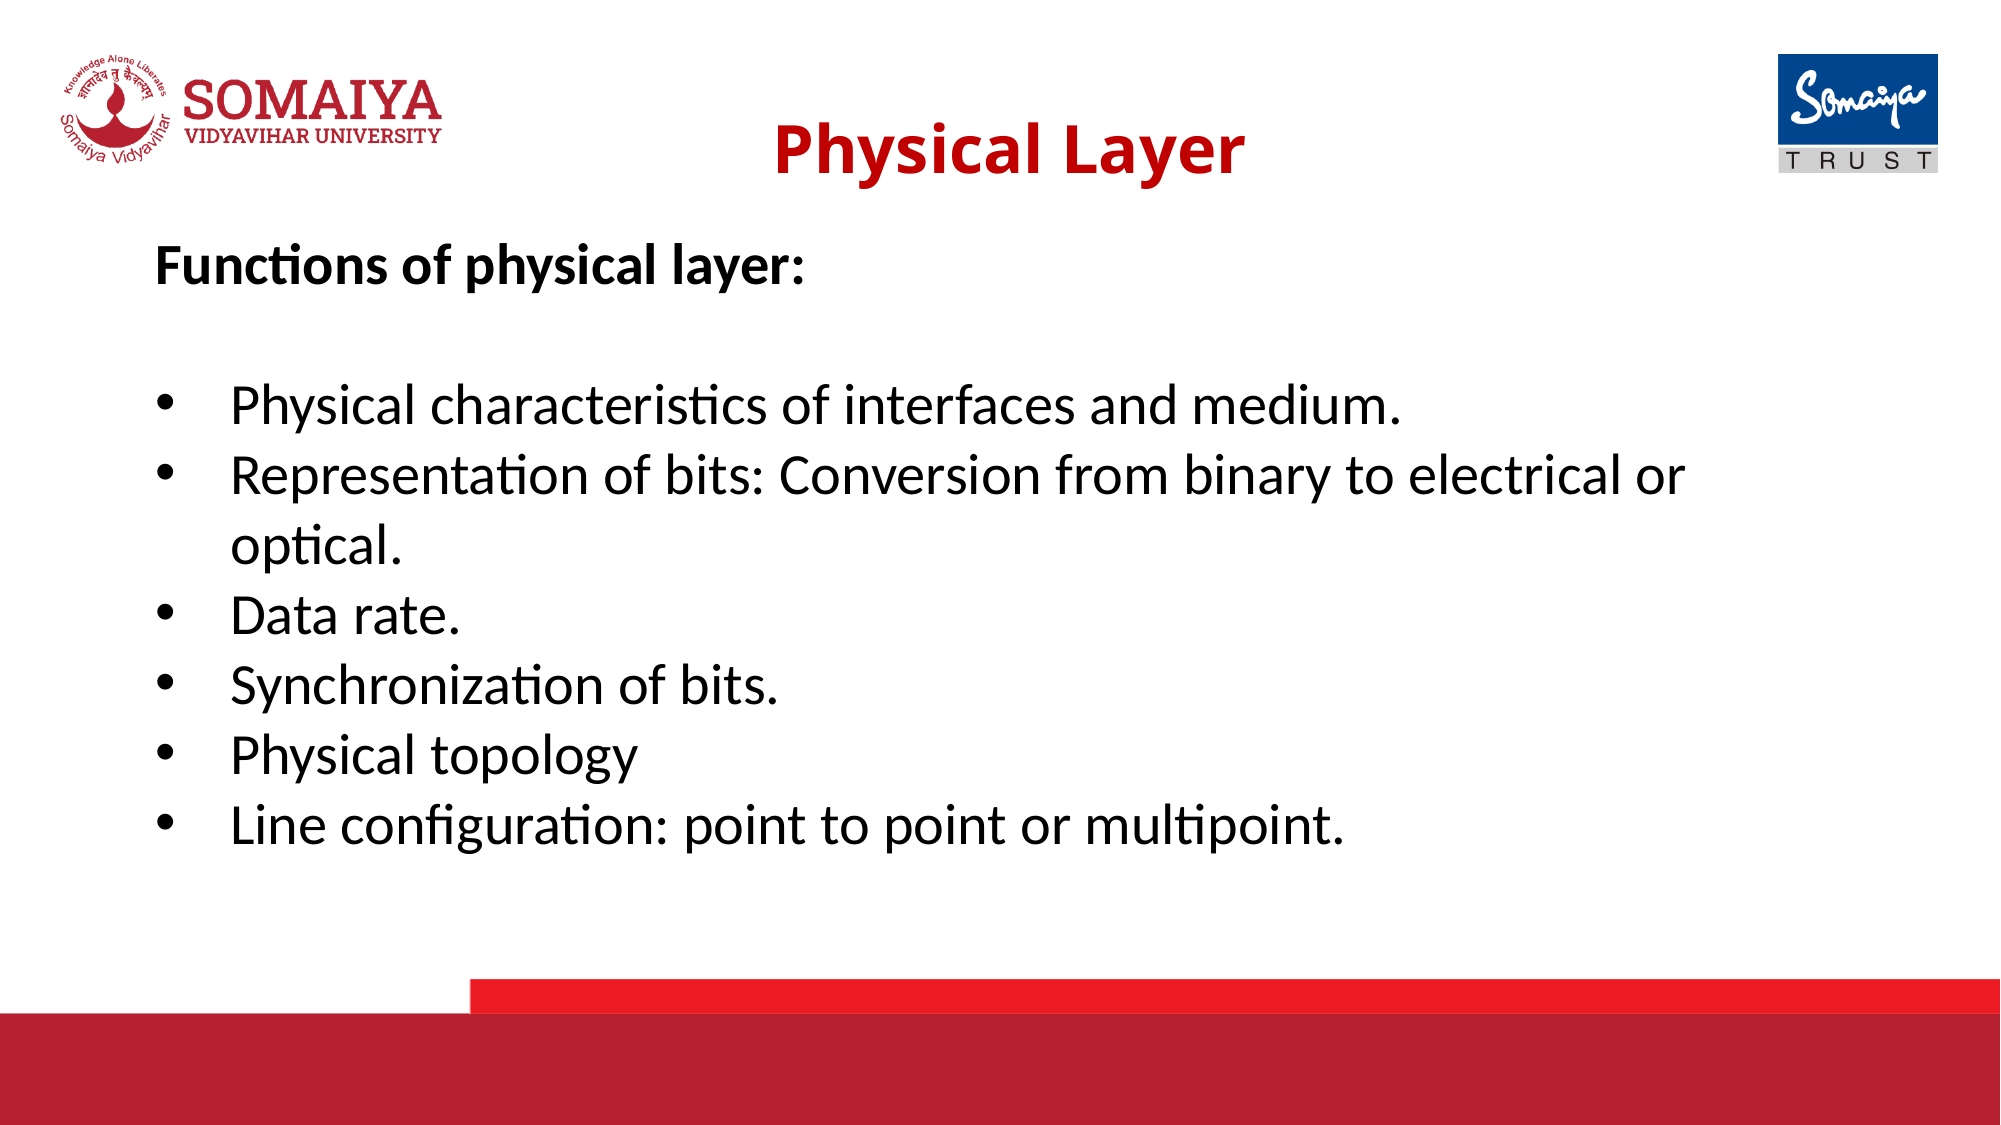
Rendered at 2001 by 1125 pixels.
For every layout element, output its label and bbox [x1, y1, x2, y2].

text_box [0, 34, 2000, 1125]
